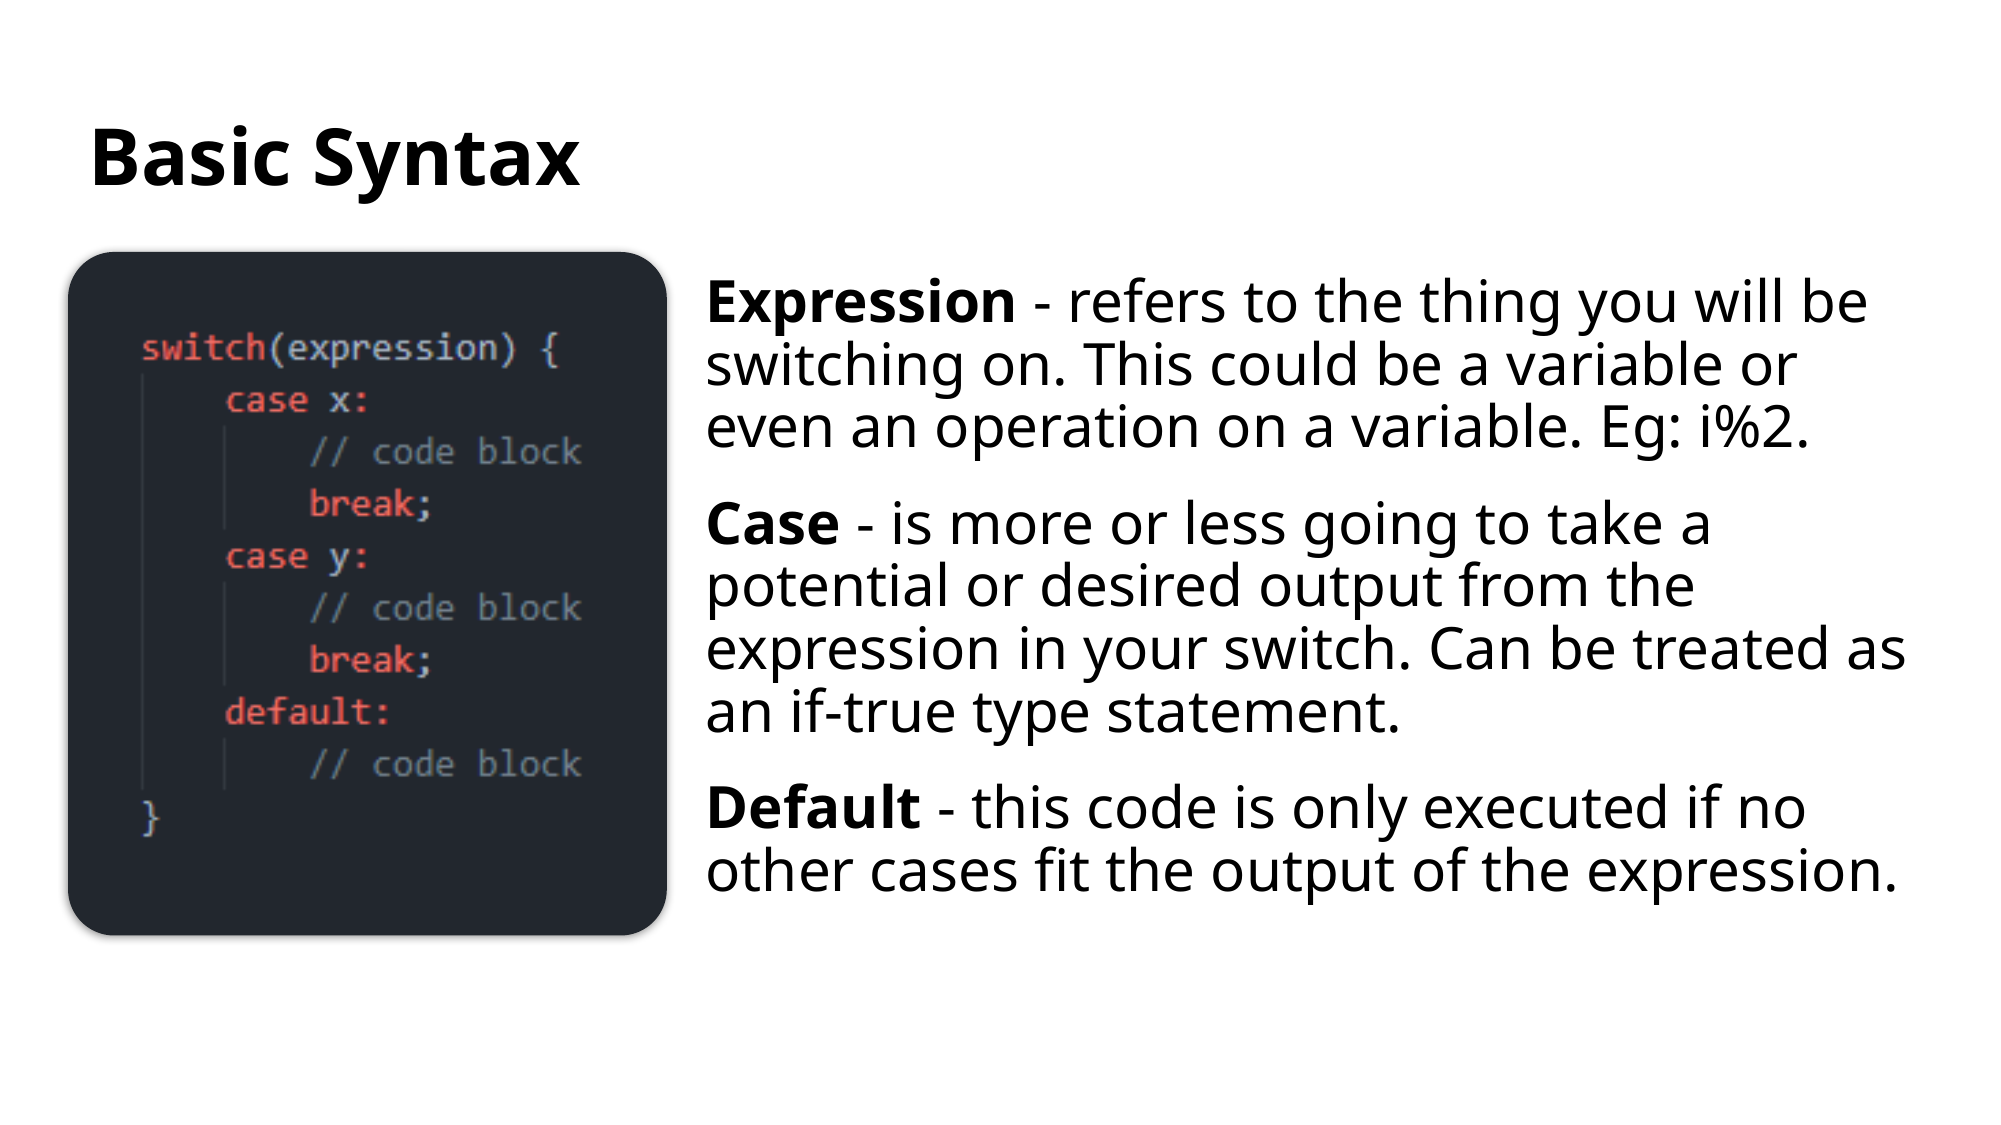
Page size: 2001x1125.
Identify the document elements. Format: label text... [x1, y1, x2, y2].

list Expression - refers to the thing you will be switching on. This could be a variable or even an operation on a variable. Eg: i%2. Case - is more or less going to take a potential or desired output from the expression in your switch. Can be treated as an if-true type statement. Default - this code is only executed if no other cases fit the output of the expression. [685, 252, 1932, 1000]
picture [67, 251, 668, 936]
title Basic Syntax [68, 97, 1932, 223]
